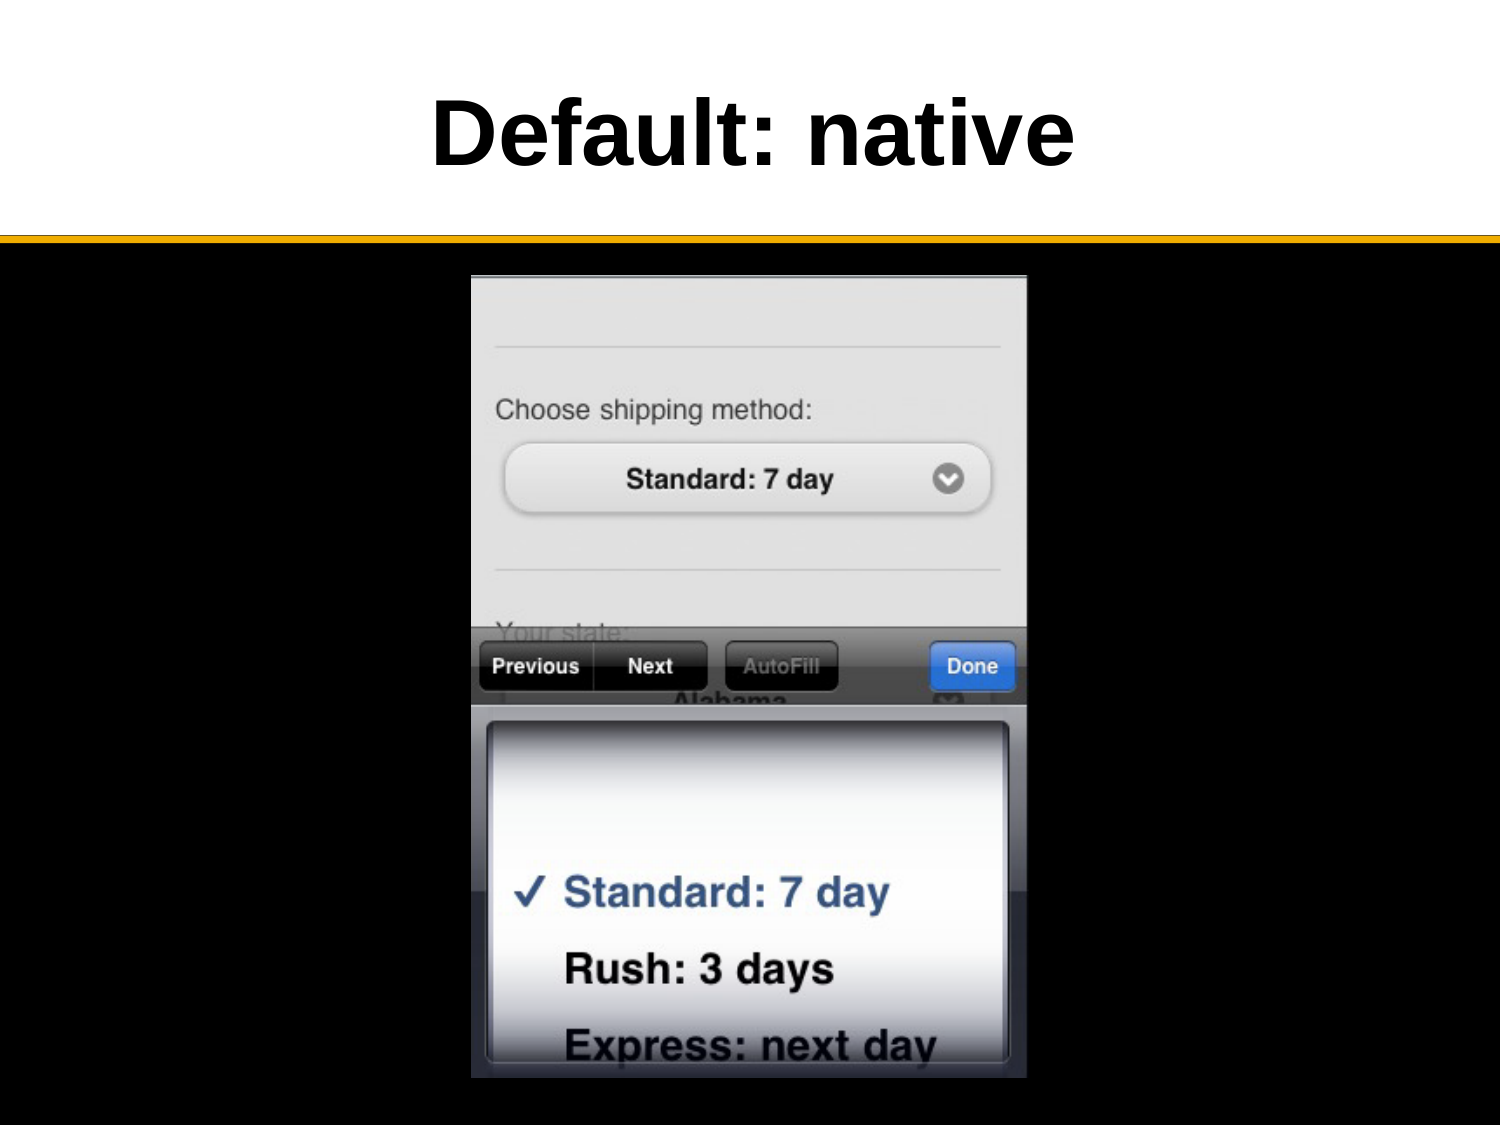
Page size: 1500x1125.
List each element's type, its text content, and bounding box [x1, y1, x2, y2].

picture [471, 275, 1029, 1078]
title Default: native [75, 25, 1425, 231]
